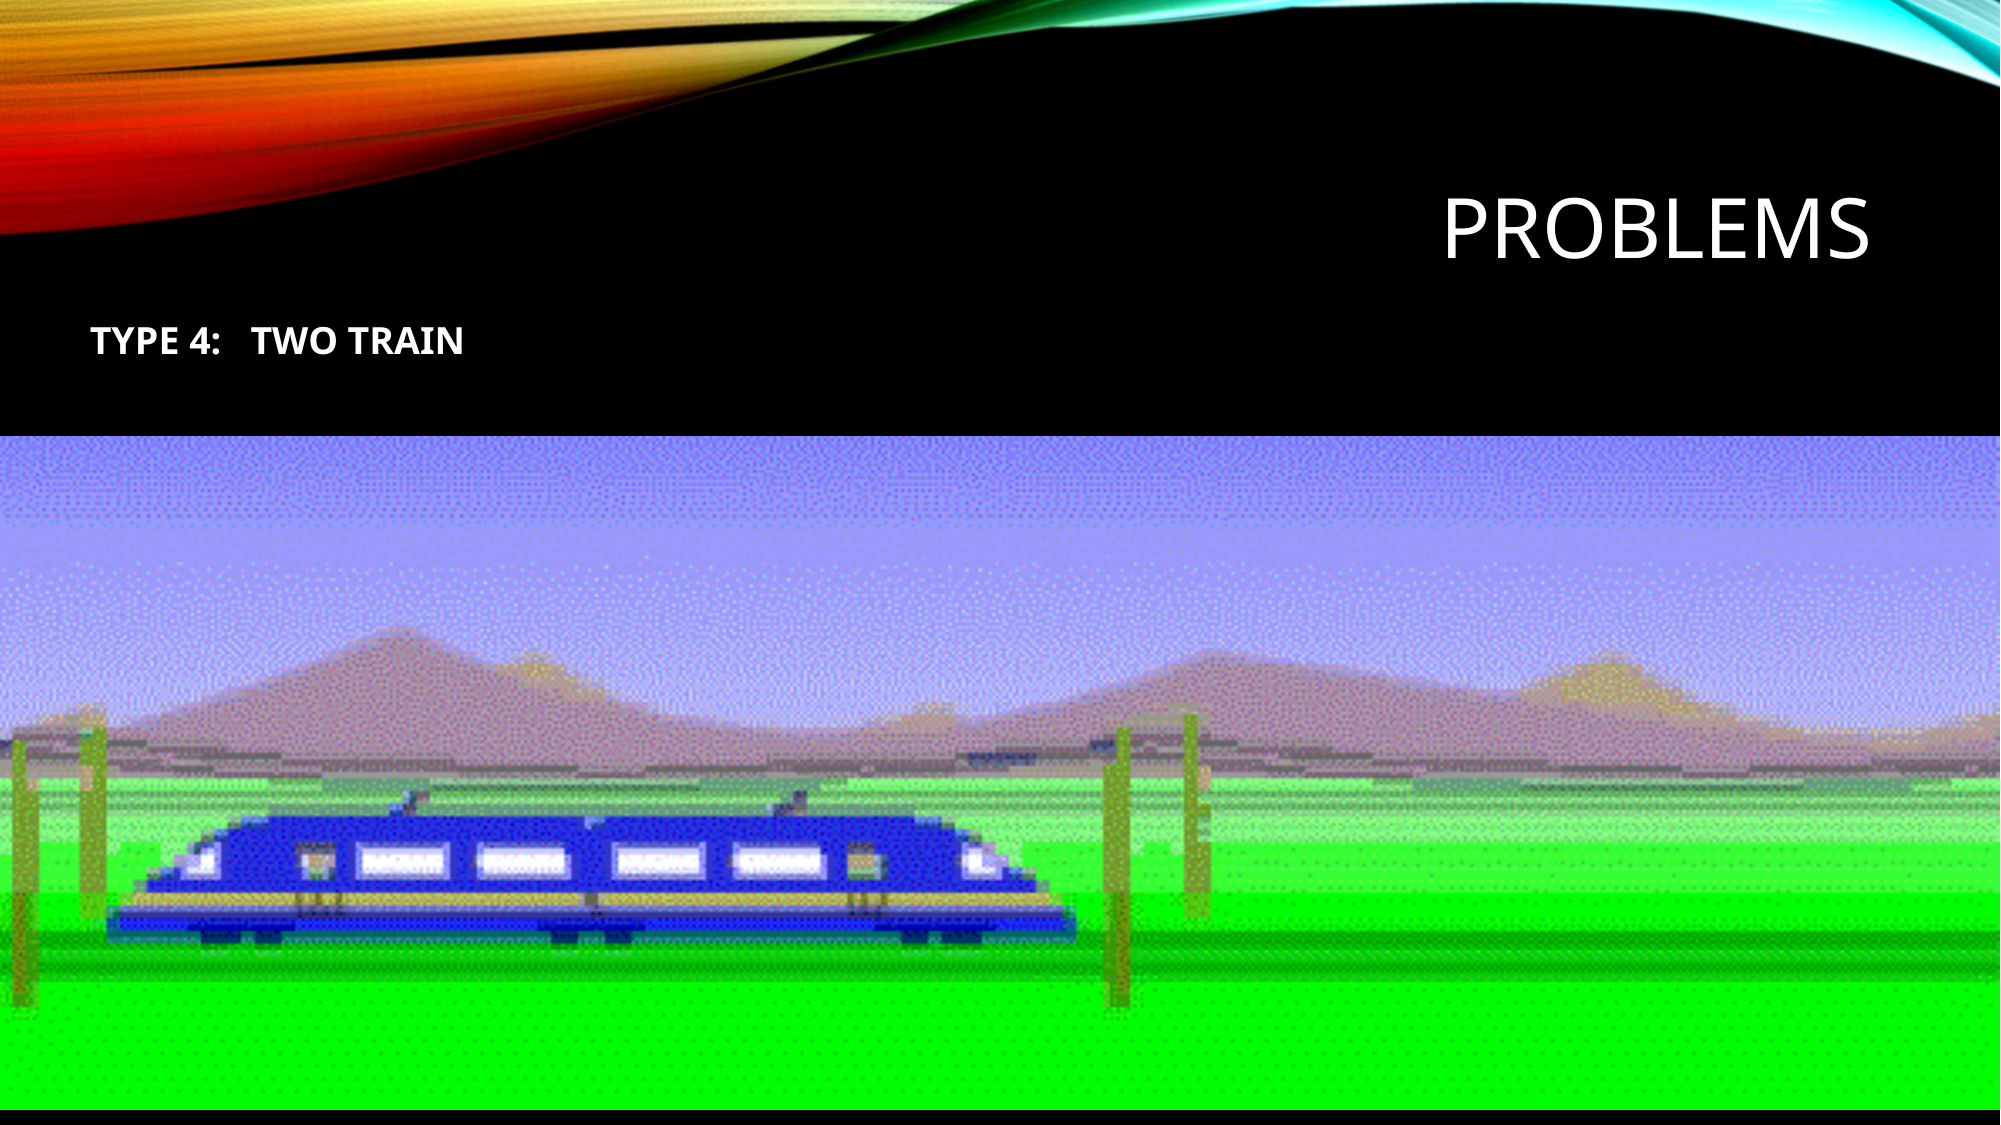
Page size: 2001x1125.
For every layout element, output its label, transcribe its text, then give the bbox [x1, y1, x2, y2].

text_box TYPE 4: TWO TRAIN [75, 310, 481, 370]
picture [0, 0, 2000, 237]
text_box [0, 435, 2000, 1111]
title problems [474, 125, 1888, 338]
